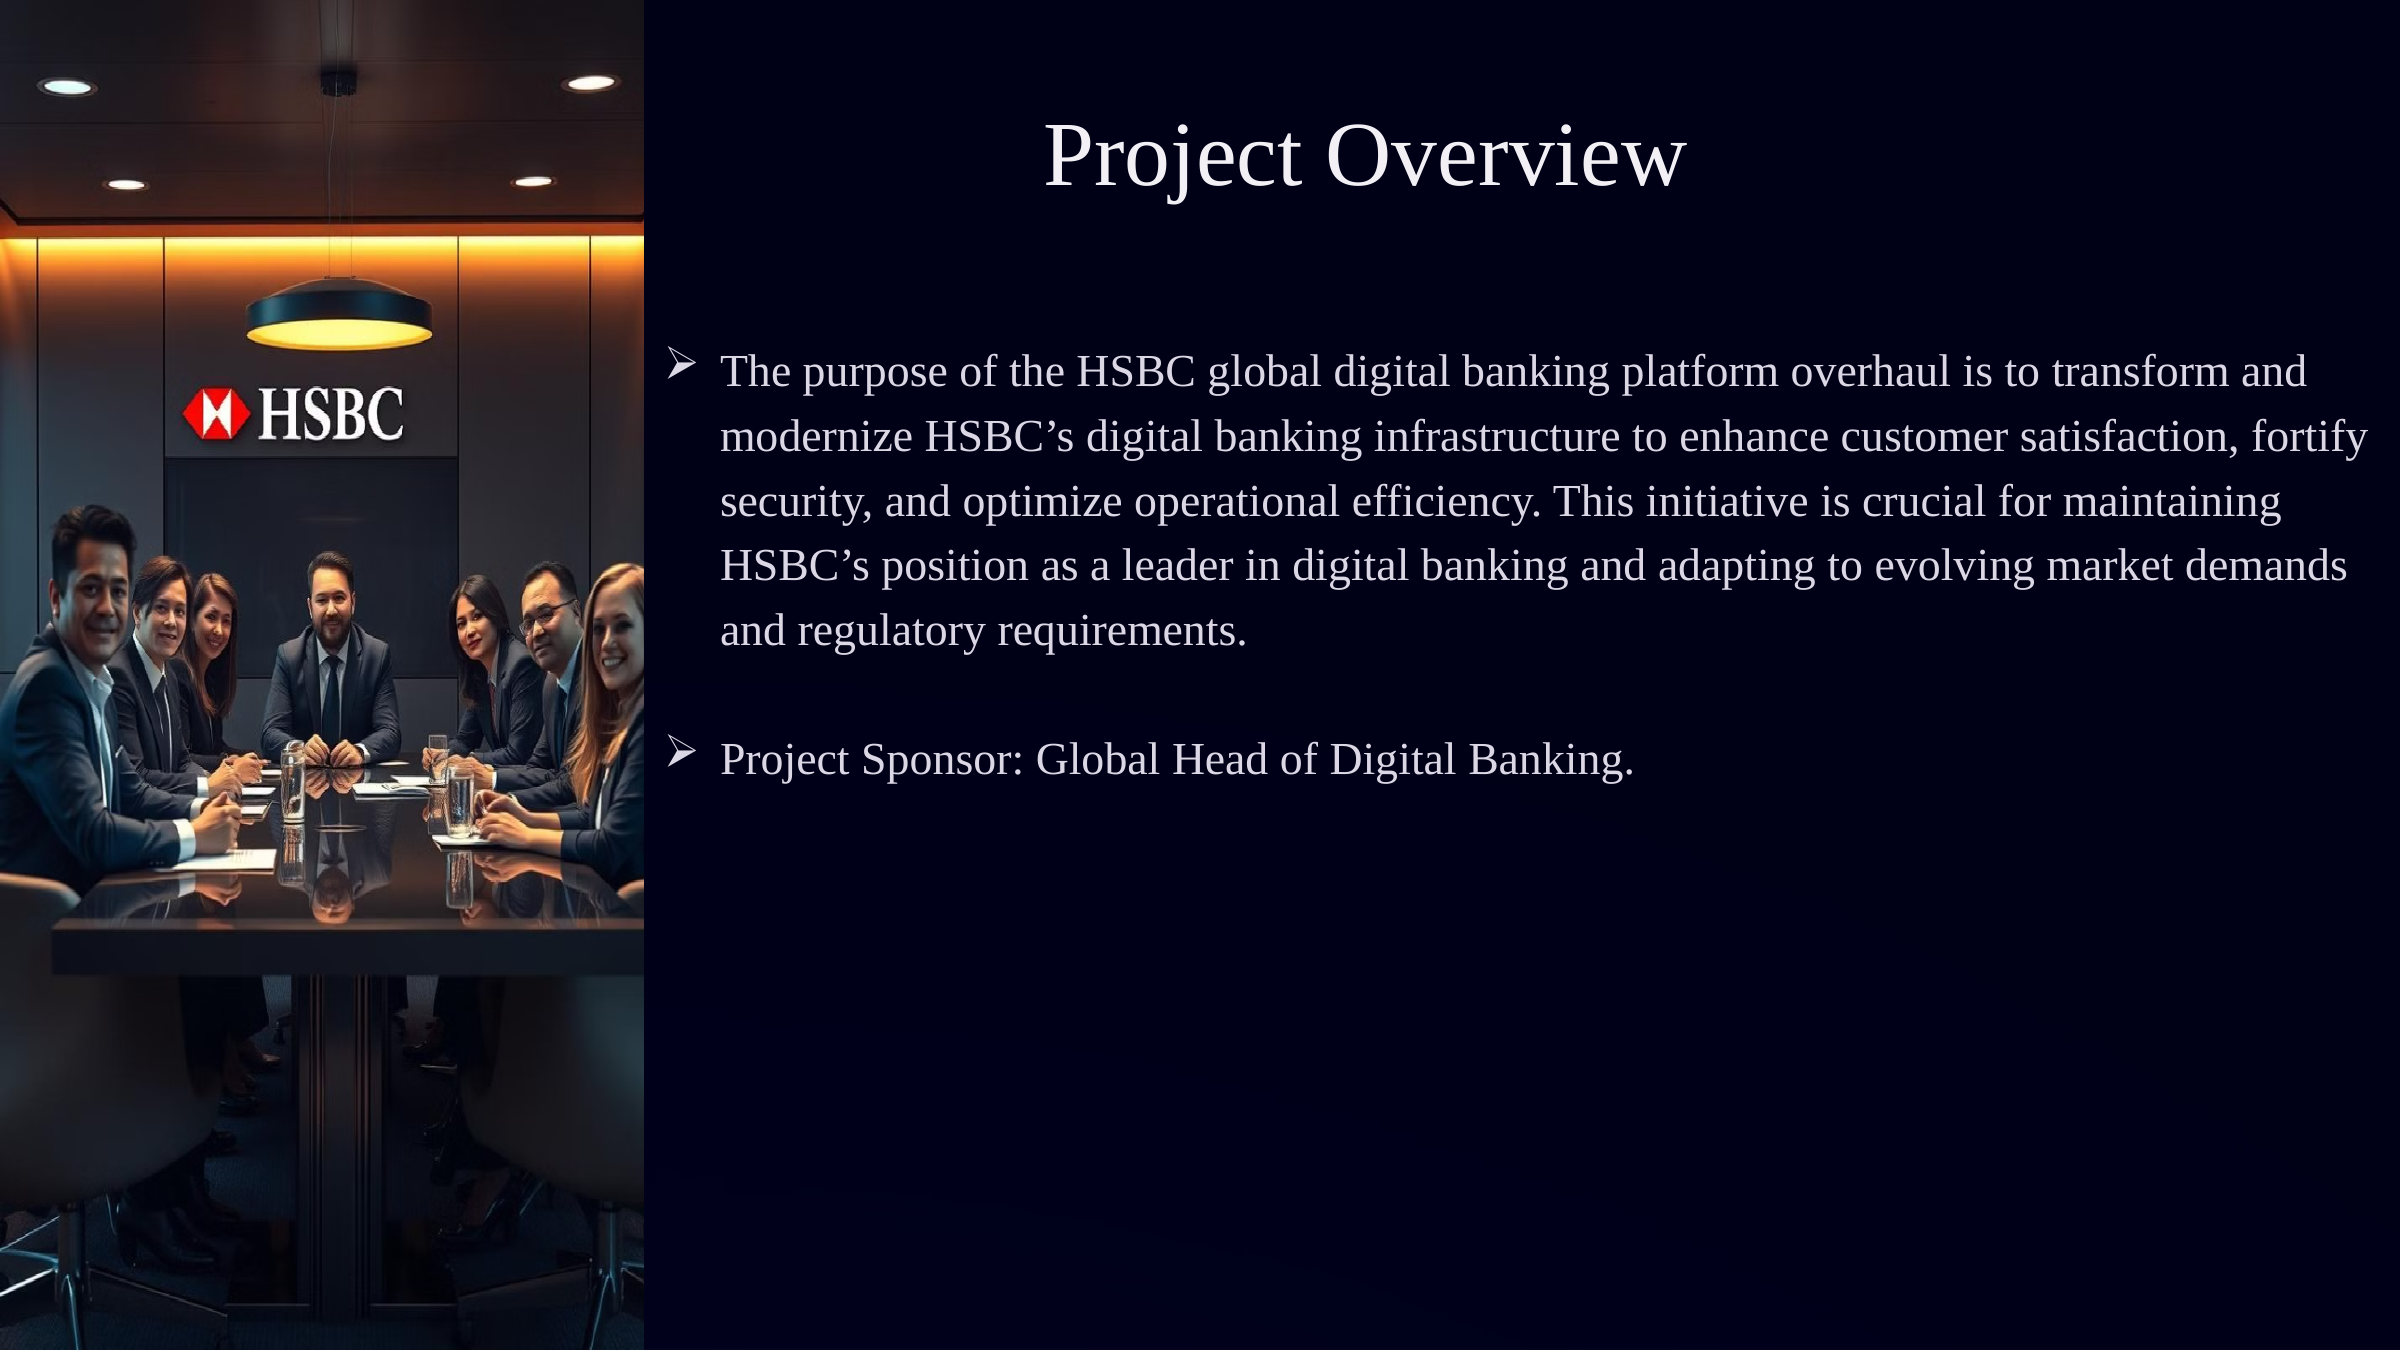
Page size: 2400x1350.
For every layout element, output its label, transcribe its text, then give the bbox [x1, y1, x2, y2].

text_box Project Overview [1043, 78, 2056, 205]
text_box The purpose of the HSBC global digital banking platform overhaul is to transform and modernize HSBC’s digital banking infrastructure to enhance customer satisfaction, fortify security, and optimize operational efficiency. This initiative is crucial for maintaining HSBC’s position as a leader in digital banking and adapting to evolving market demands and regulatory requirements. Project Sponsor: Global Head of Digital Banking. [663, 331, 2375, 1225]
picture [0, 0, 644, 1350]
